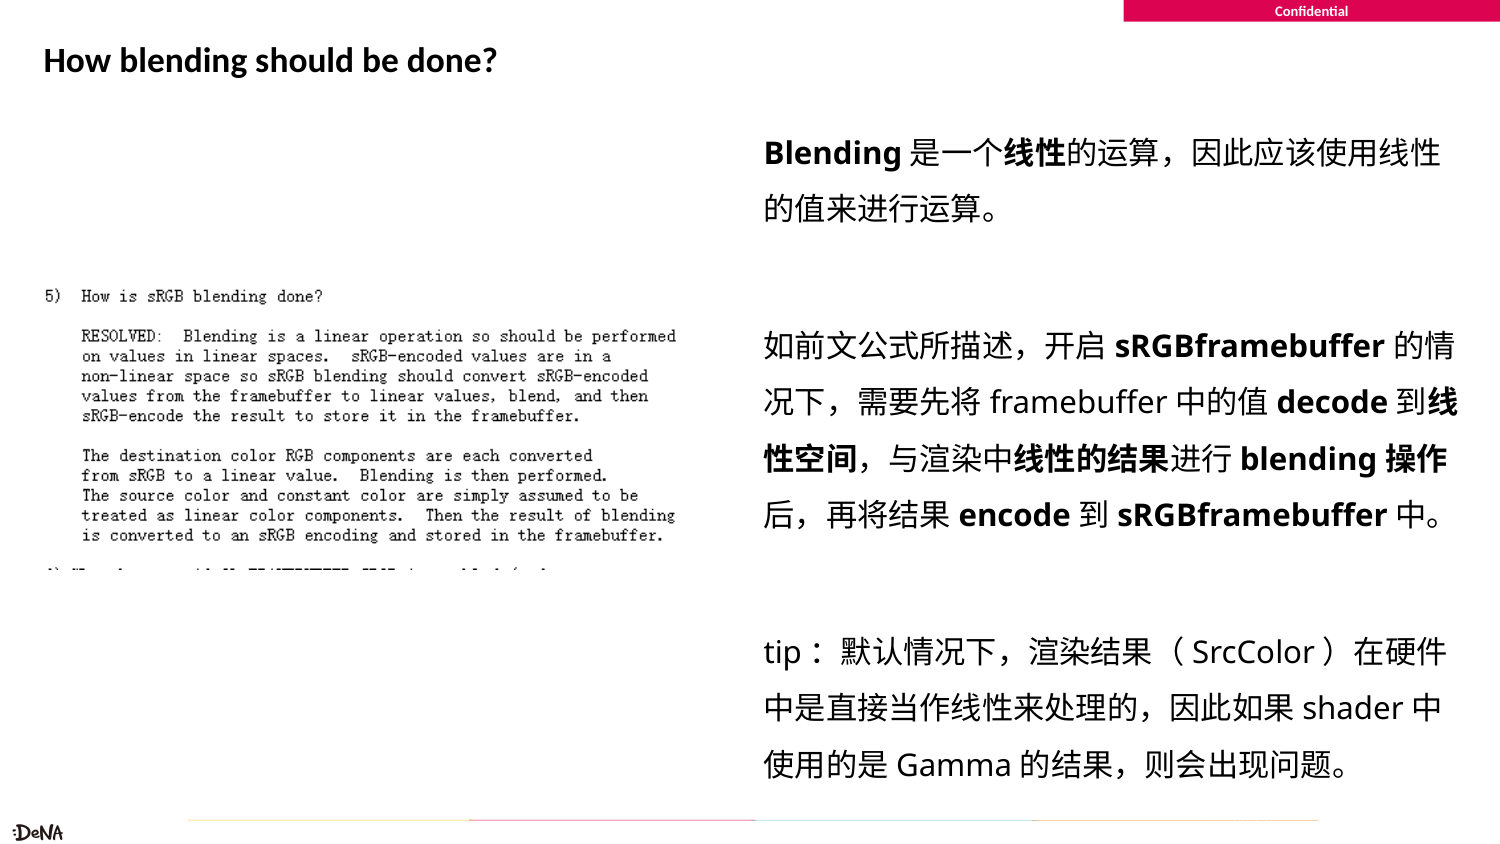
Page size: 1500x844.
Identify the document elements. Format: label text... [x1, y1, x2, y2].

title How blending should be done? [35, 27, 1307, 78]
list Blending是一个线性的运算，因此应该使用线性的值来进行运算。 如前文公式所描述，开启sRGBframebuffer的情况下，需要先将framebuffer中的值decode到线性空间，与渲染中线性的结果进行blending操作后，再将结果encode到sRGBframebuffer中。 tip：默认情况下，渲染结果（SrcColor）在硬件中是直接当作线性来处理的，因此如果shader中使用的是Gamma的结果，则会出现问题。 [755, 110, 1470, 752]
picture [28, 273, 730, 570]
picture [12, 824, 63, 841]
